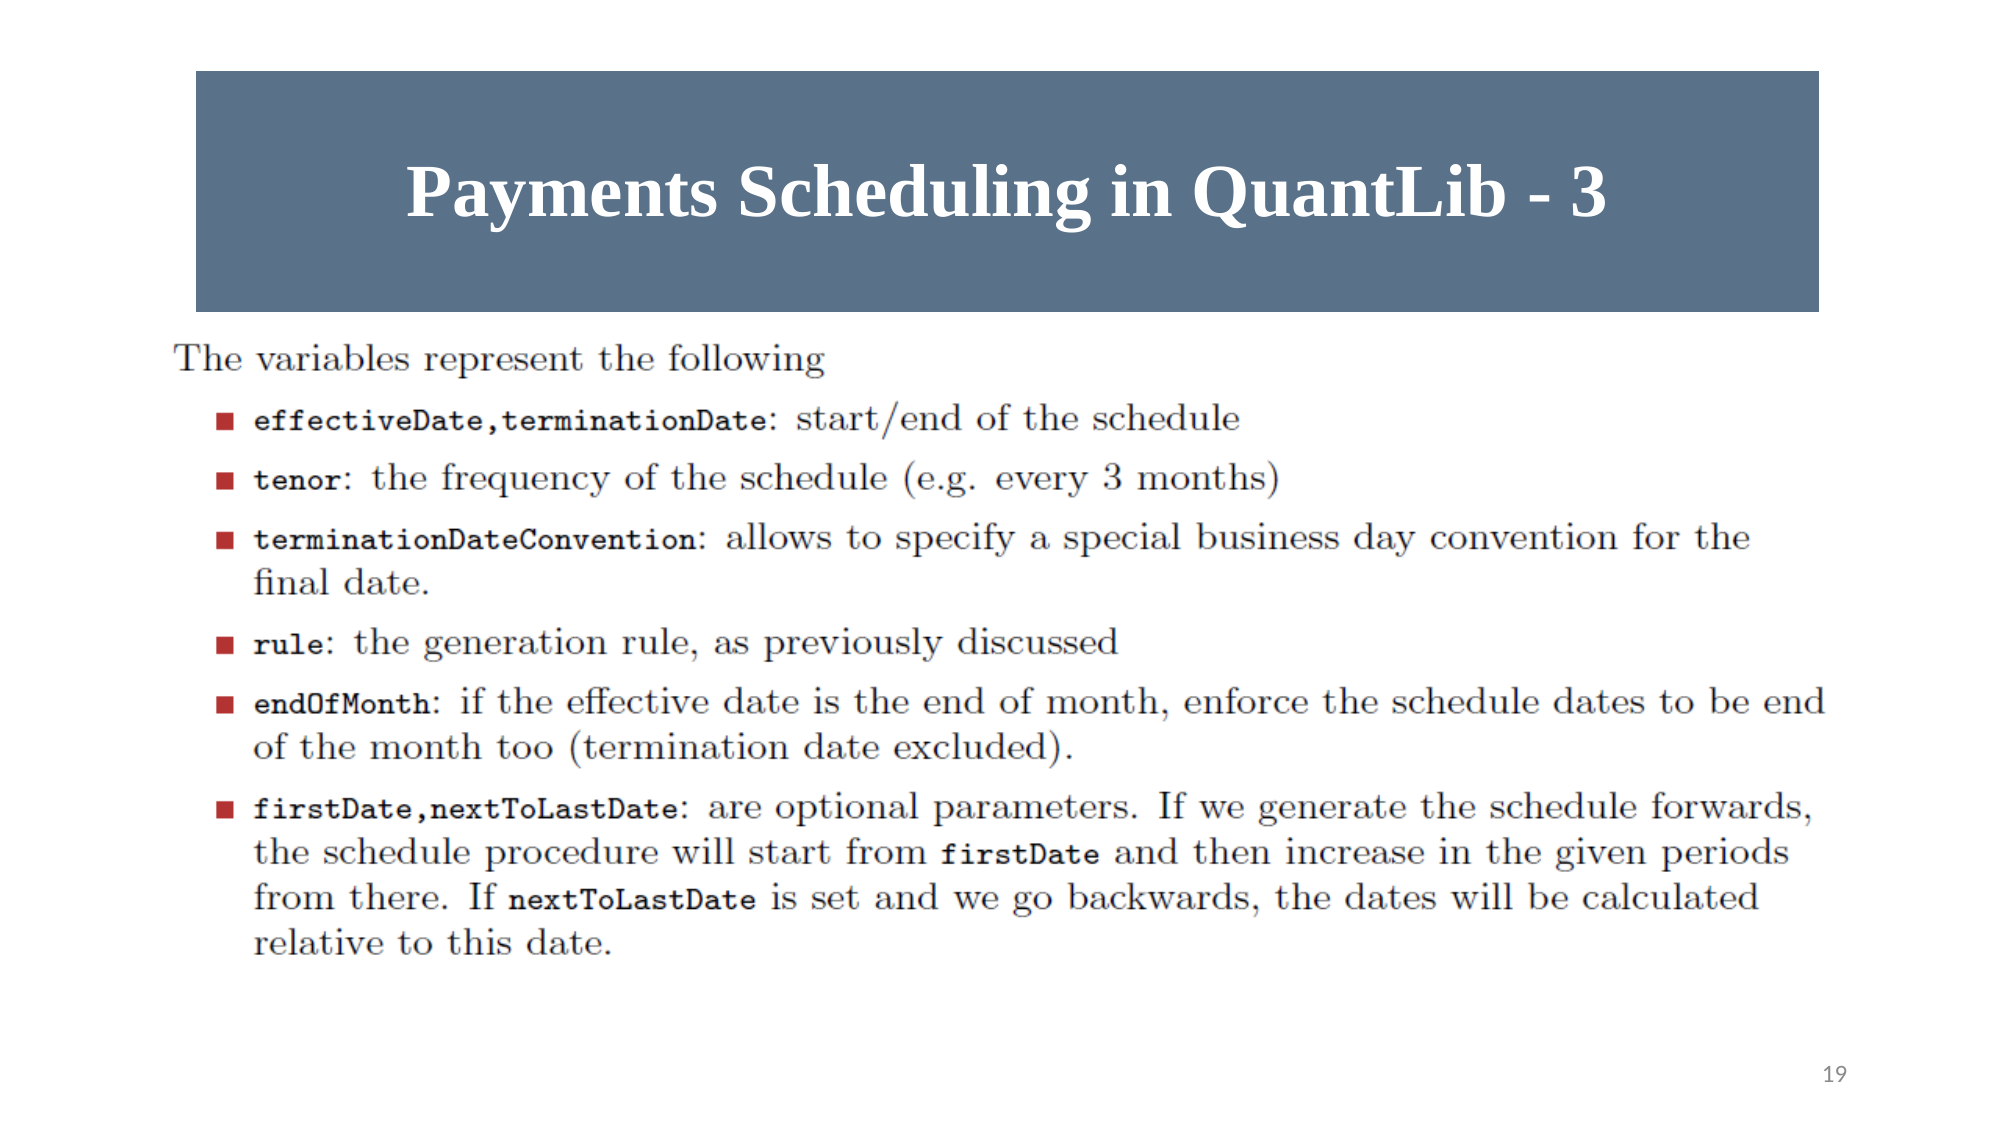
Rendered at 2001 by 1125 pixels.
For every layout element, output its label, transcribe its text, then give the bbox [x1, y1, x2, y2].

title Payments Scheduling in QuantLib - 3 [195, 70, 1821, 313]
picture [154, 327, 1846, 1016]
slide_number 19 [1412, 1042, 1863, 1103]
